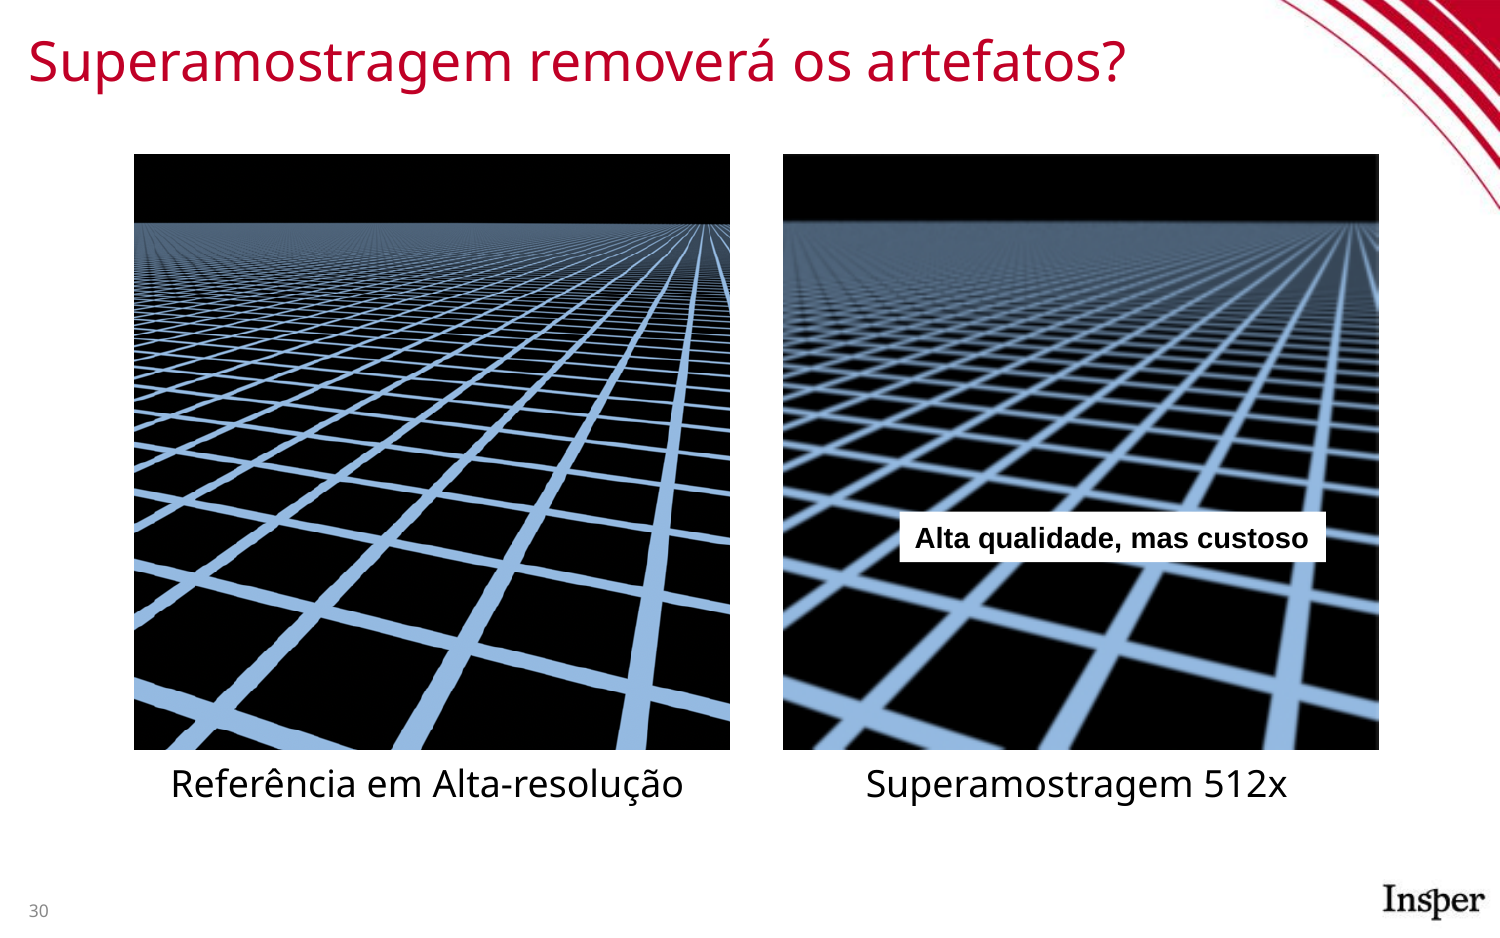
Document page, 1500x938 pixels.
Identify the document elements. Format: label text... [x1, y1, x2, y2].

title Superamostragem removerá os artefatos? [13, 18, 1397, 104]
text_box Superamostragem 512x [774, 752, 1380, 896]
picture [134, 0, 1500, 938]
slide_number ‹#› [0, 887, 78, 938]
list Referência em Alta-resolução [125, 752, 730, 896]
